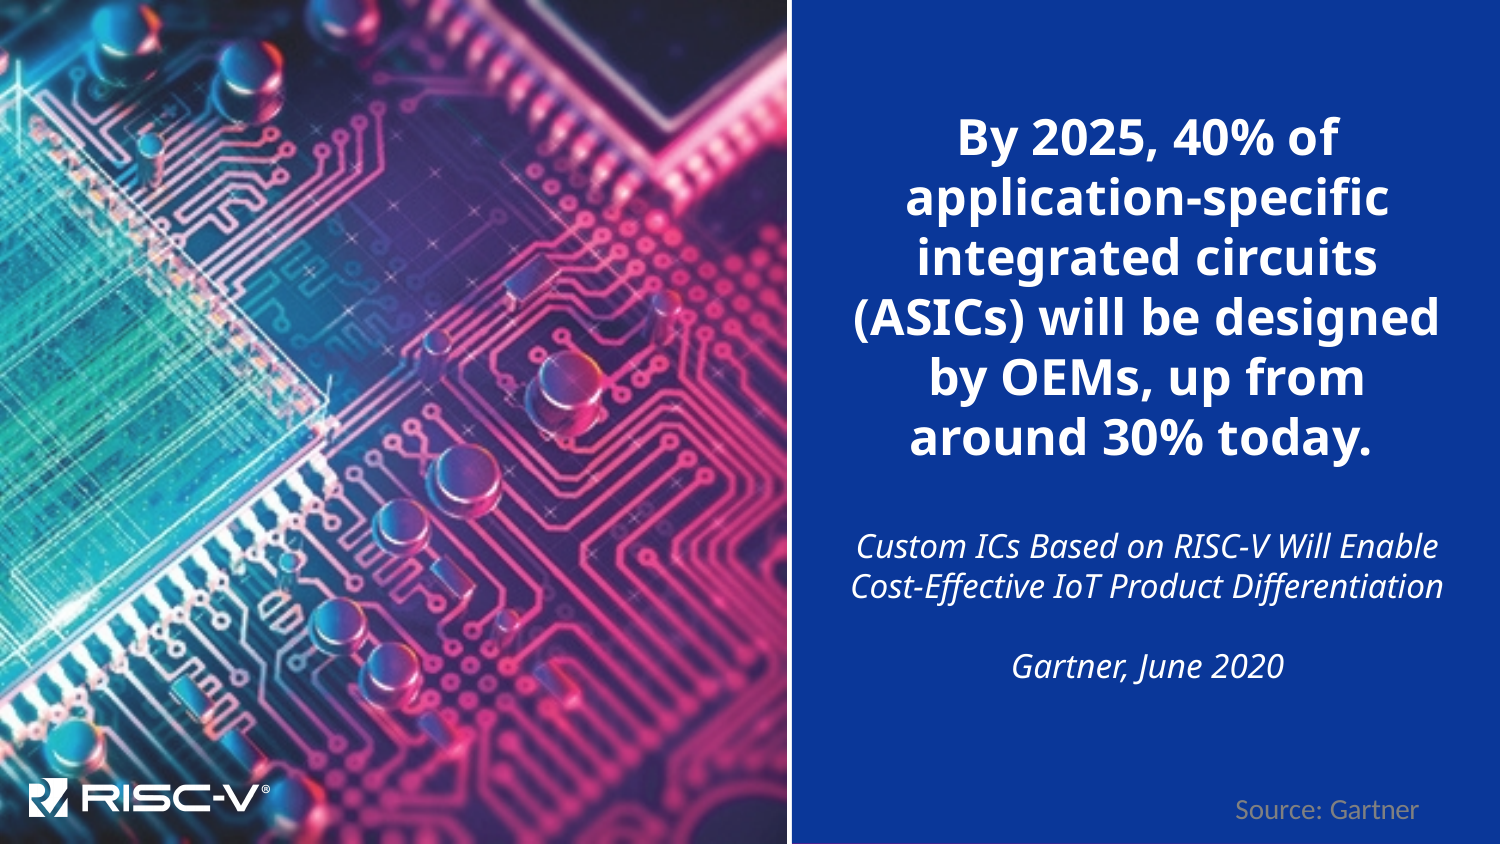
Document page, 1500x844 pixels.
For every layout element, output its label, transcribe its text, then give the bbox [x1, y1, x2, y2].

text_box Source: Gartner [1138, 788, 1421, 826]
title By 2025, 40% of application-specific integrated circuits (ASICs) will be designed by OEMs, up from around 30% today. Custom ICs Based on RISC-V Will Enable Cost-Effective IoT Product Differentiation Gartner, June 2020 [824, 33, 1471, 817]
text_box [791, 0, 1500, 844]
picture [29, 778, 270, 817]
